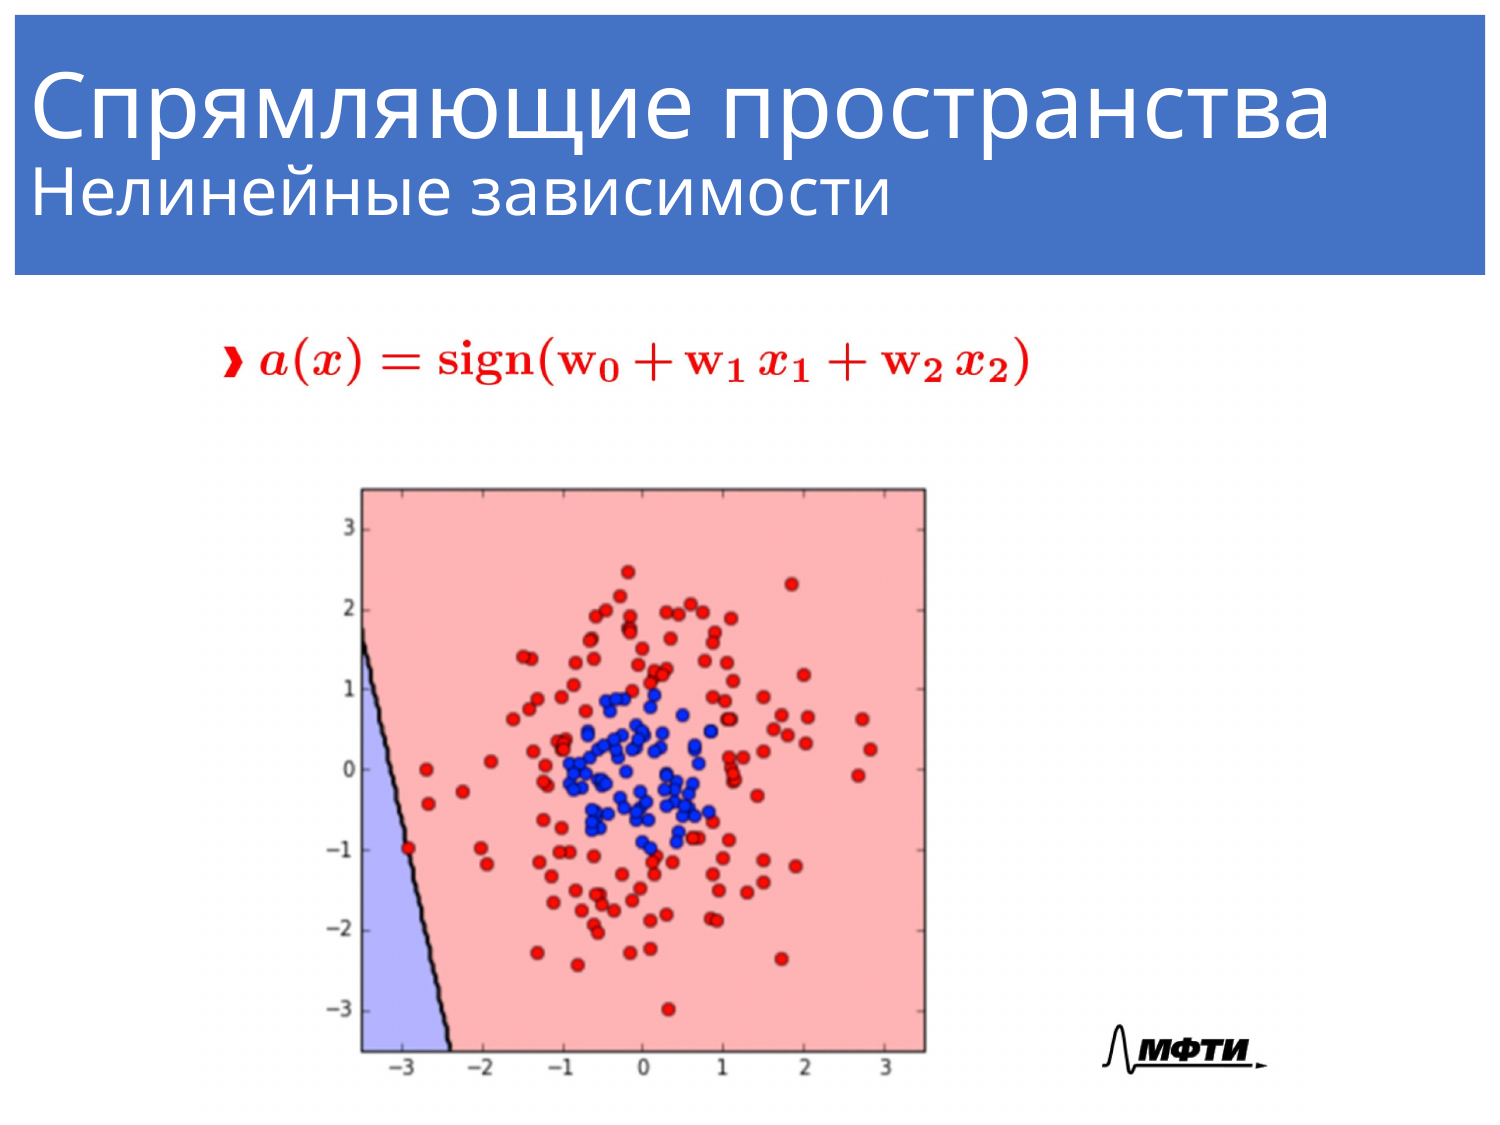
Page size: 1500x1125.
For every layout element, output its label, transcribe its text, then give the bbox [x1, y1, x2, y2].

picture [177, 295, 1306, 1111]
title Спрямляющие пространства Нелинейные зависимости [14, 14, 1486, 275]
